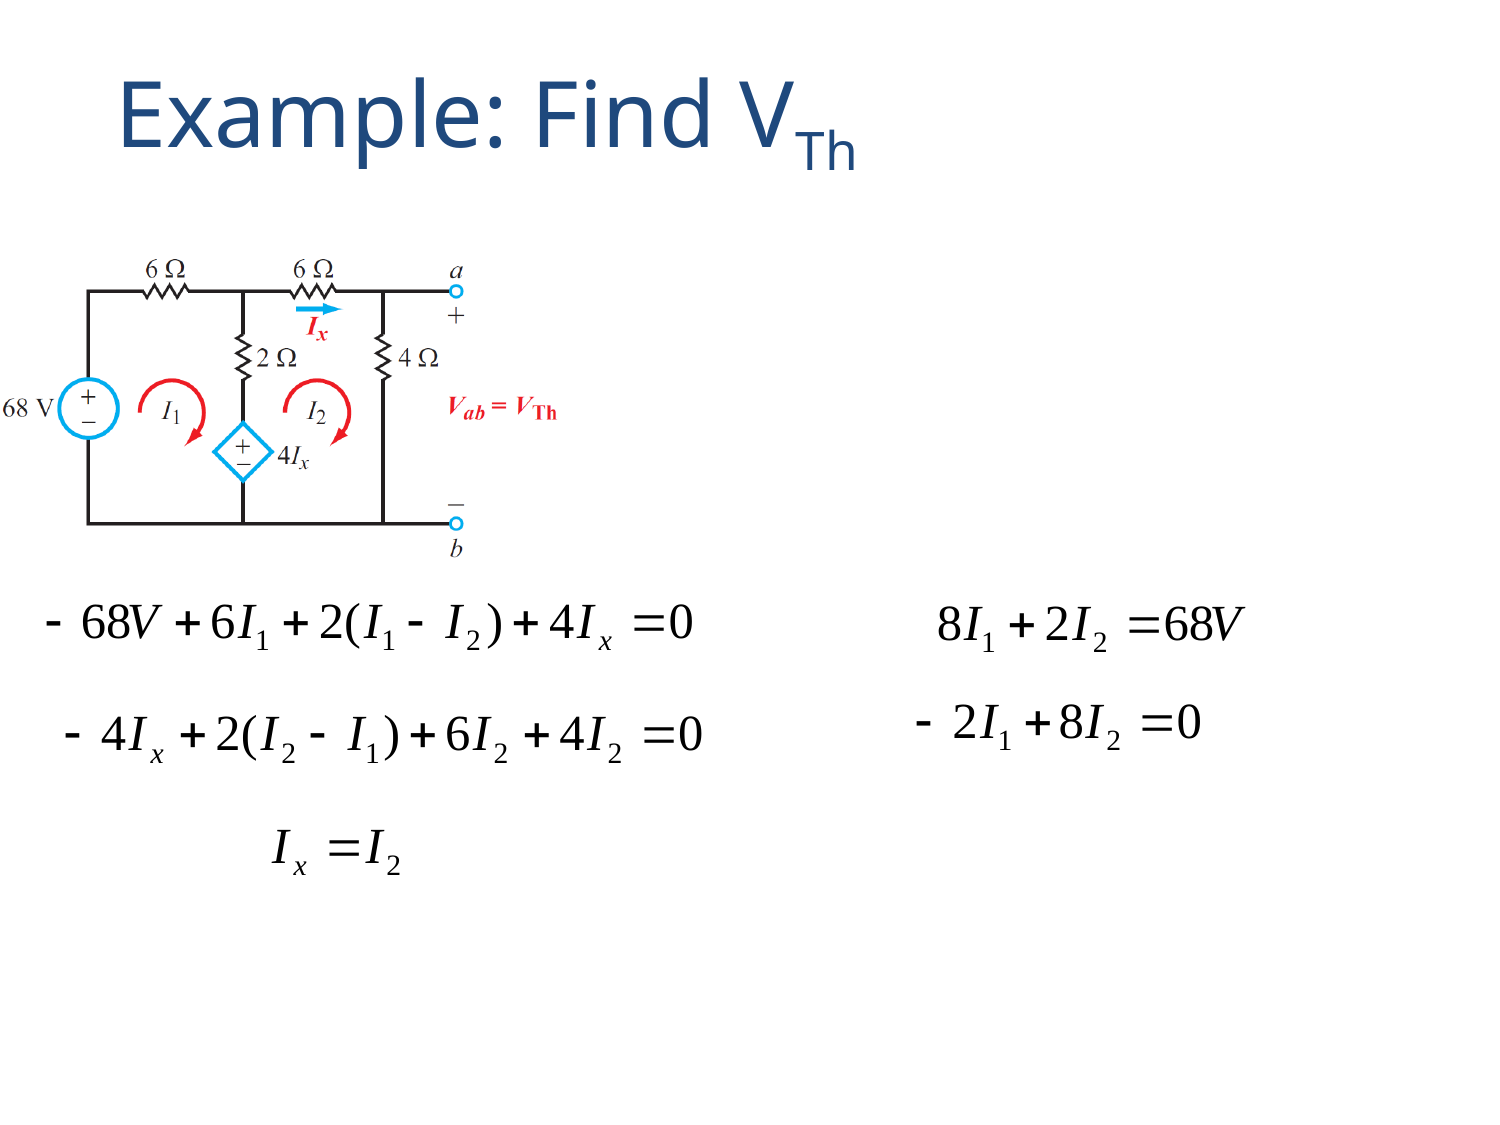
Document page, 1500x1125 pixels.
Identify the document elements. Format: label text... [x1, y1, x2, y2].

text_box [56, 699, 713, 777]
picture [0, 249, 563, 593]
title Example: Find VTh [100, 37, 1438, 200]
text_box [37, 587, 702, 664]
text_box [931, 589, 1258, 662]
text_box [907, 687, 1209, 760]
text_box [262, 812, 411, 889]
